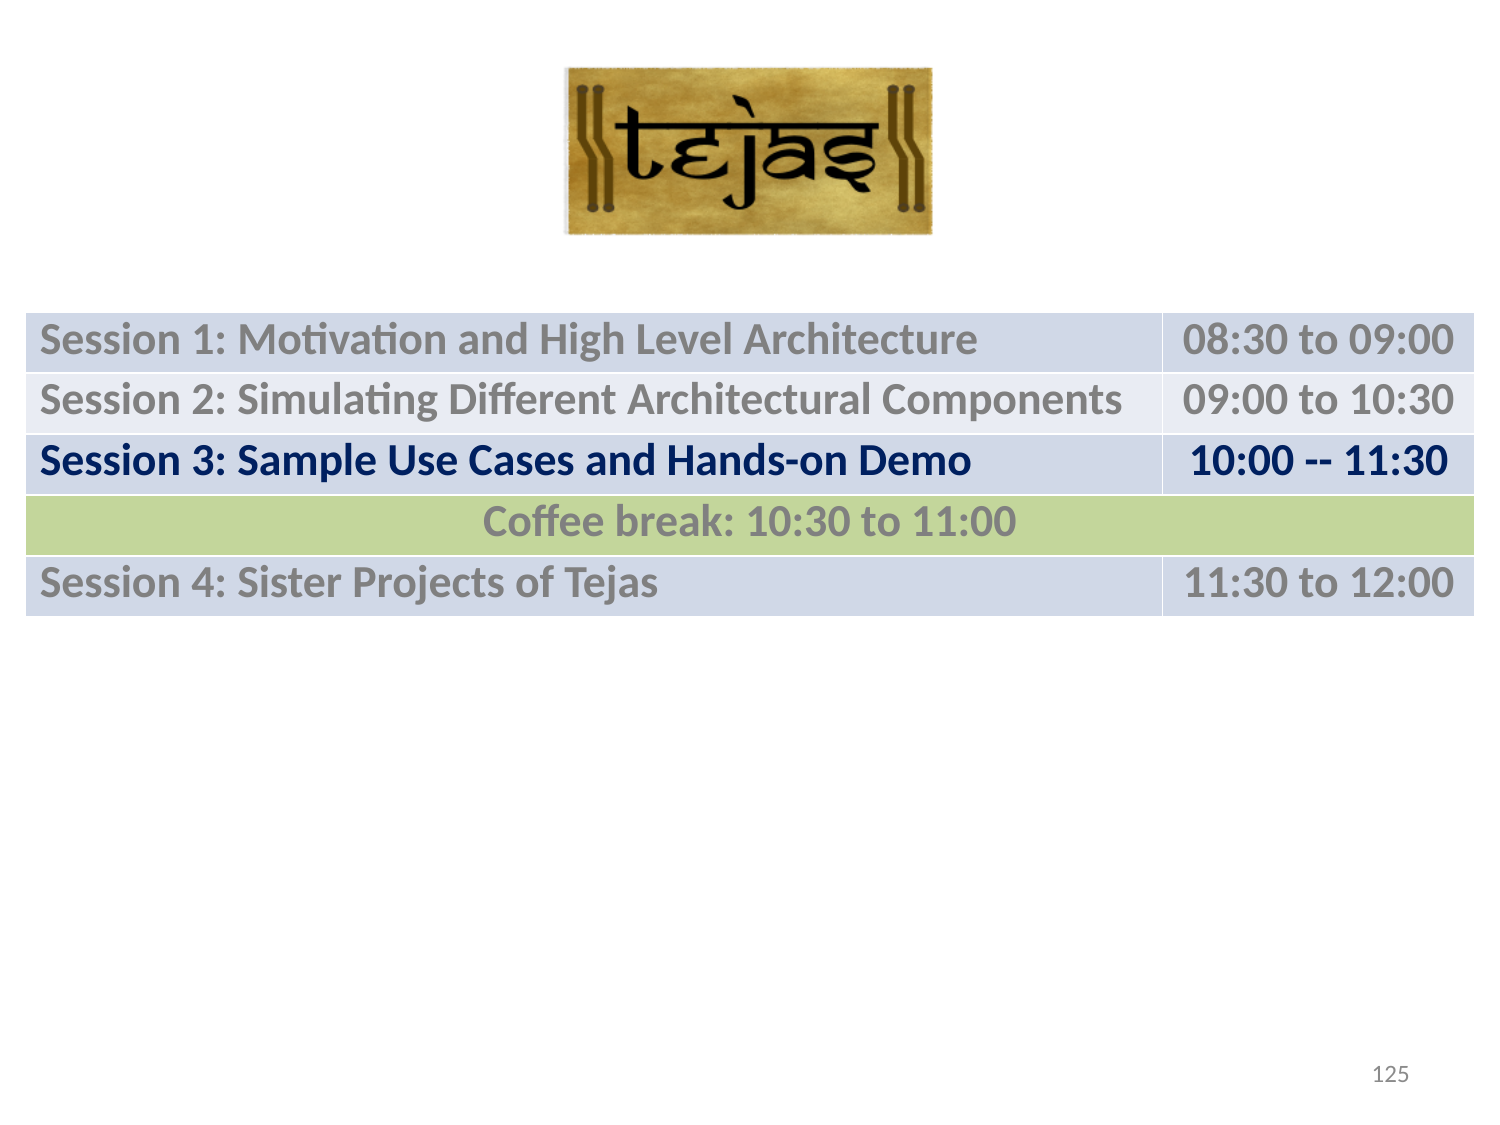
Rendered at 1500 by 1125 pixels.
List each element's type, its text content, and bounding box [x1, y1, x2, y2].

picture [562, 64, 938, 238]
table_header 08:30 to 09:00 [1163, 313, 1474, 372]
table_cell Session 4: Sister Projects of Tejas [26, 557, 1162, 616]
table_cell Session 3: Sample Use Cases and Hands-on Demo [26, 435, 1162, 494]
table_cell 11:30 to 12:00 [1163, 557, 1474, 616]
table_header Session 1: Motivation and High Level Architecture [26, 313, 1162, 372]
slide_number 125 [1074, 1042, 1425, 1103]
table_cell 10:00 -- 11:30 [1163, 435, 1474, 494]
table_cell Coffee break: 10:30 to 11:00 [26, 496, 1474, 555]
table_cell Session 2: Simulating Different Architectural Components [26, 374, 1162, 433]
table_cell 09:00 to 10:30 [1163, 374, 1474, 433]
